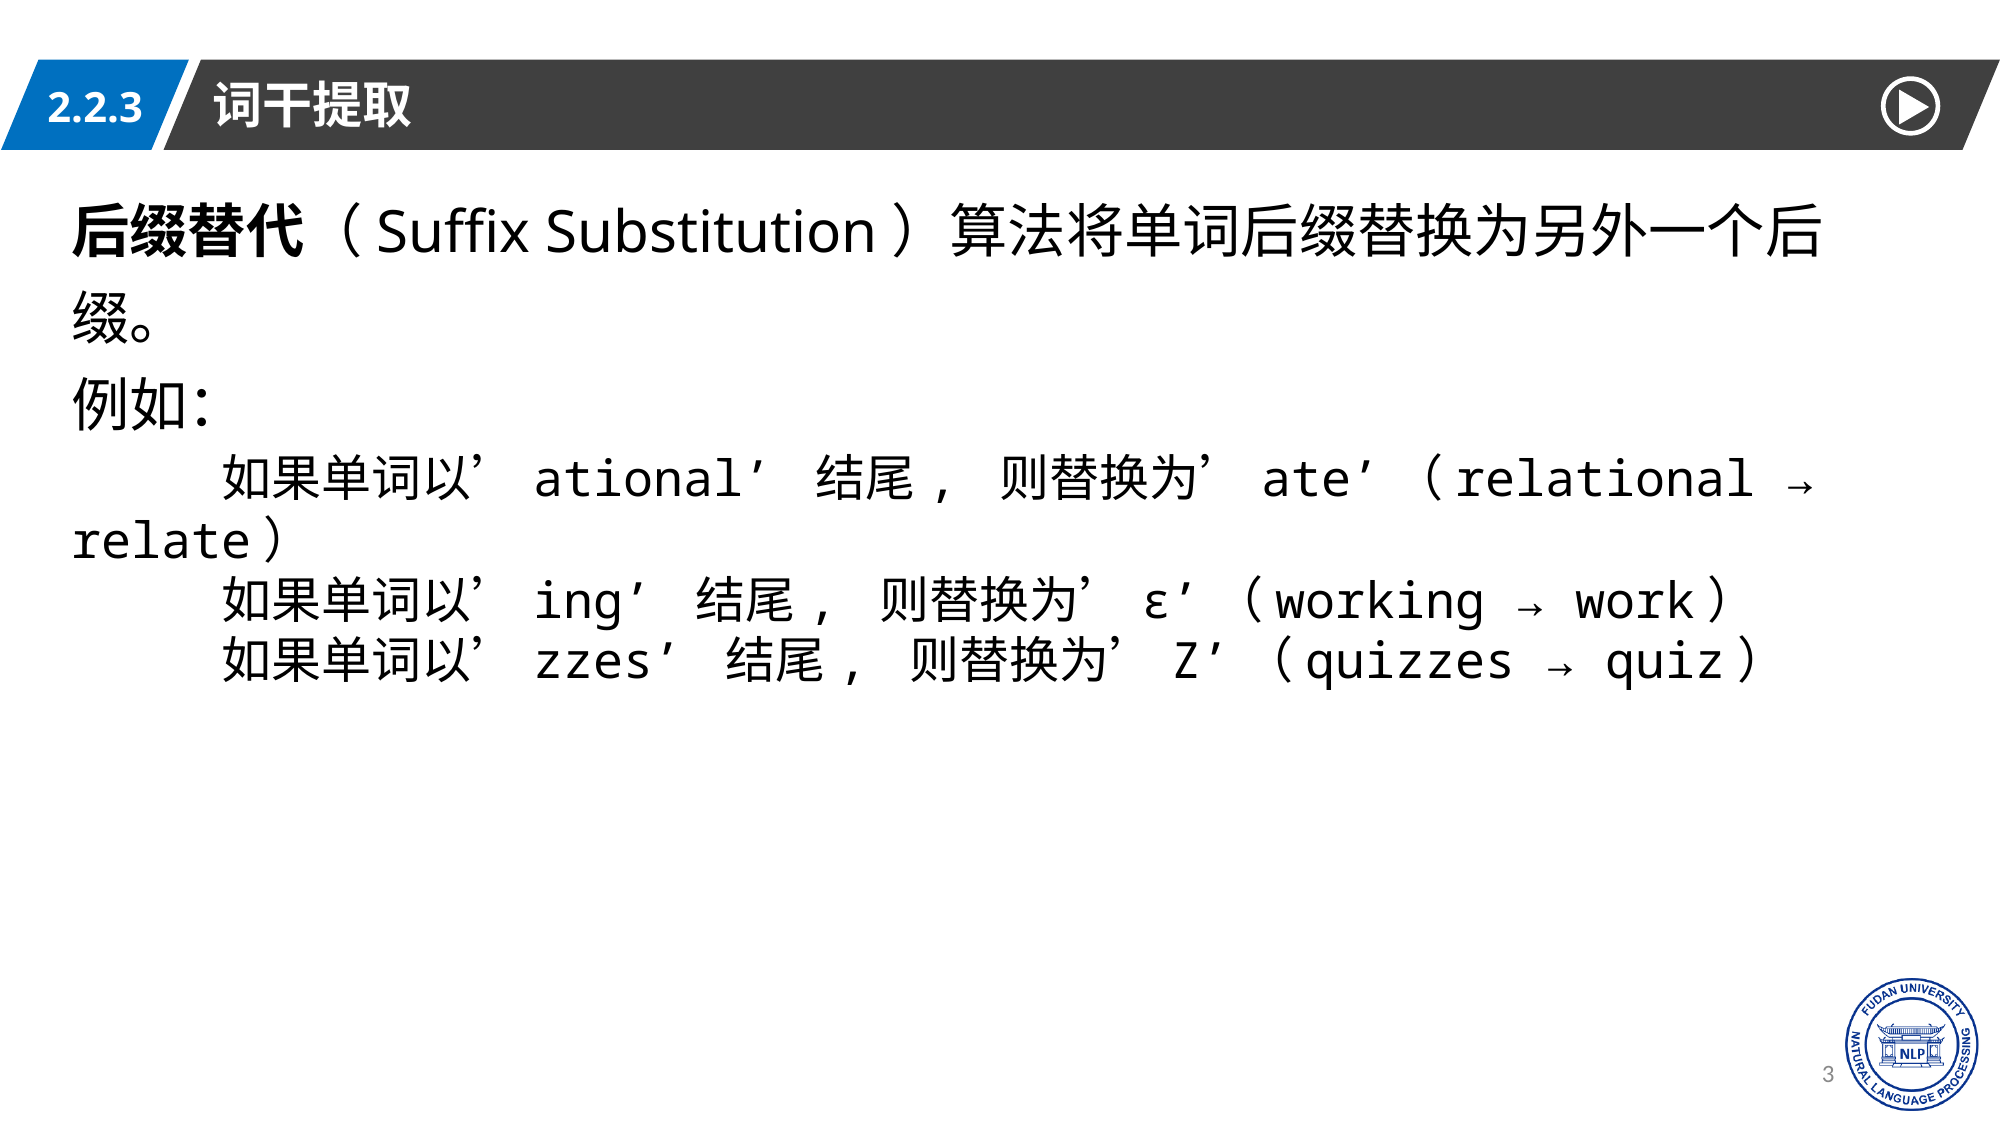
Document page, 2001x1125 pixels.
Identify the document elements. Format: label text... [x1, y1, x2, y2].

text_box 词干提取 [198, 66, 428, 142]
text_box 例如： 如果单词以’ational’ 结尾, 则替换为’ate’（relational → relate） 如果单词以’ing’ 结尾, 则替换为’ε’（working → work） 如果单词以’zzes’ 结尾, 则替换为’Z’（quizzes → quiz） [56, 360, 1944, 741]
picture [1834, 972, 1985, 1117]
text_box [163, 59, 2000, 150]
text_box [1, 89, 157, 150]
text_box 2.2.3 [26, 73, 164, 138]
slide_number 30 [1412, 1042, 1863, 1103]
text_box [32, 59, 189, 120]
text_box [1883, 78, 1939, 134]
text_box 后缀替代（Suffix Substitution）算法将单词后缀替换为另外一个后缀。 [56, 168, 1944, 359]
